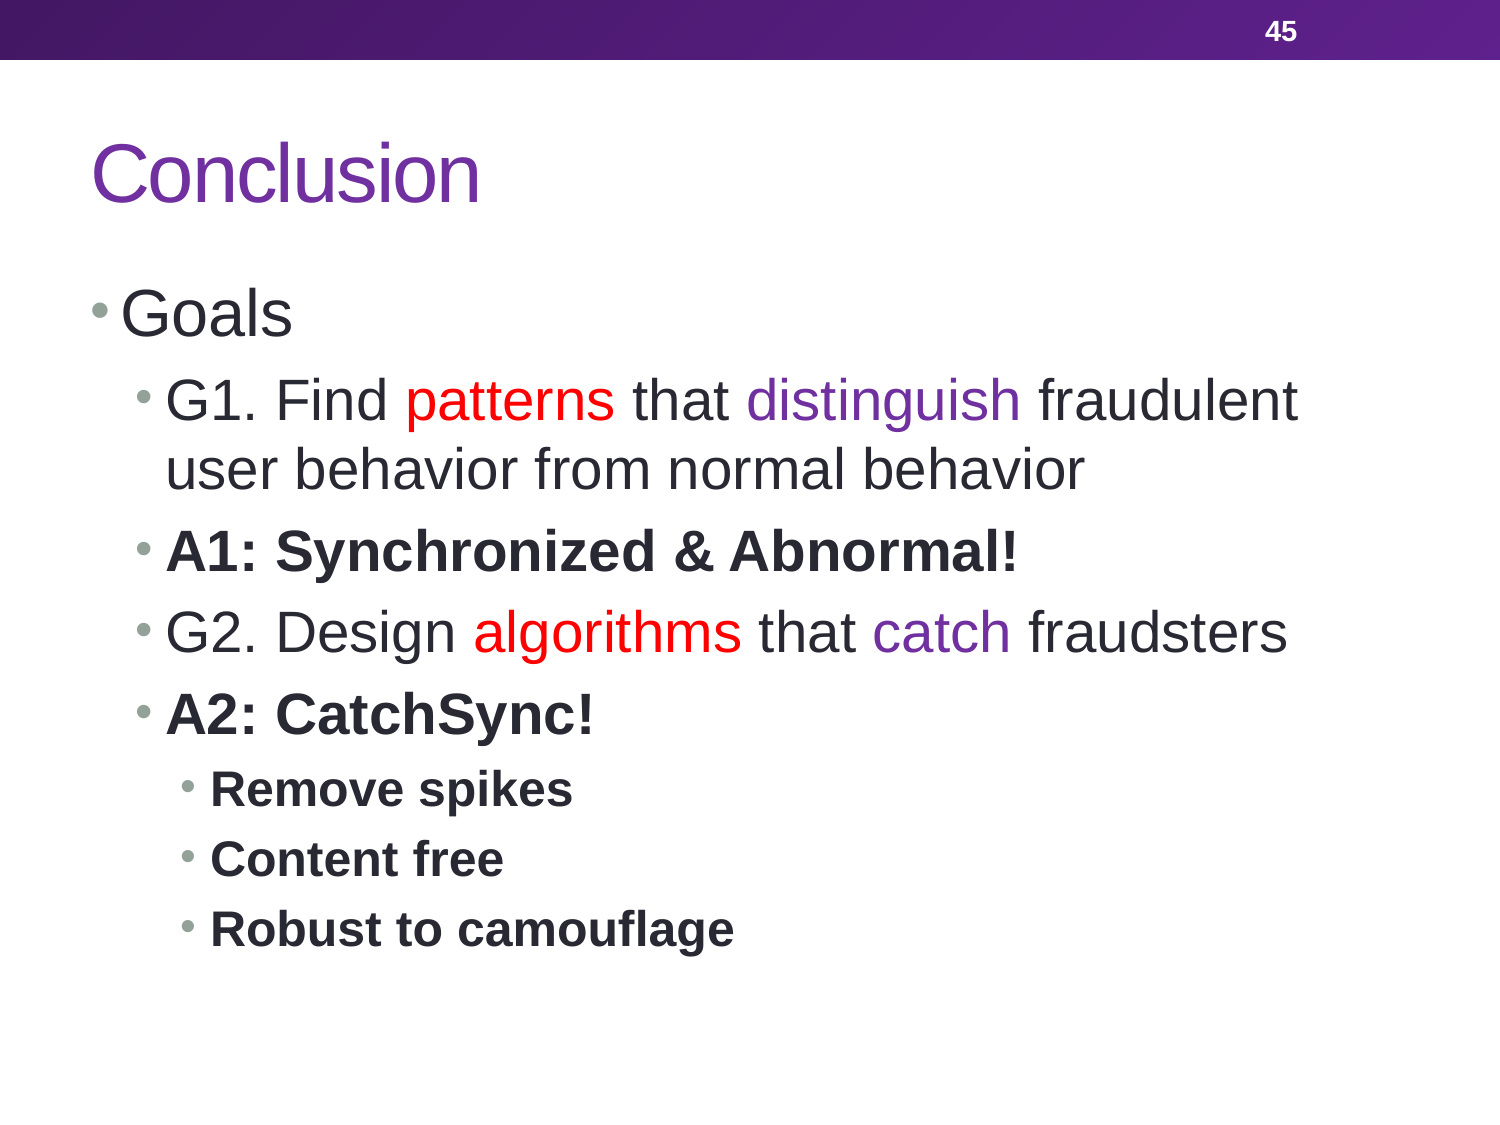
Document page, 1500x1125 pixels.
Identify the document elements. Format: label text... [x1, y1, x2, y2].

slide_number 45 [1250, 3, 1425, 57]
list Goals G1. Find patterns that distinguish fraudulent user behavior from normal behavior A1: Synchronized & Abnormal! G2. Design algorithms that catch fraudsters A2: CatchSync! Remove spikes Content free Robust to camouflage [75, 262, 1425, 1063]
title Conclusion [75, 87, 1425, 250]
